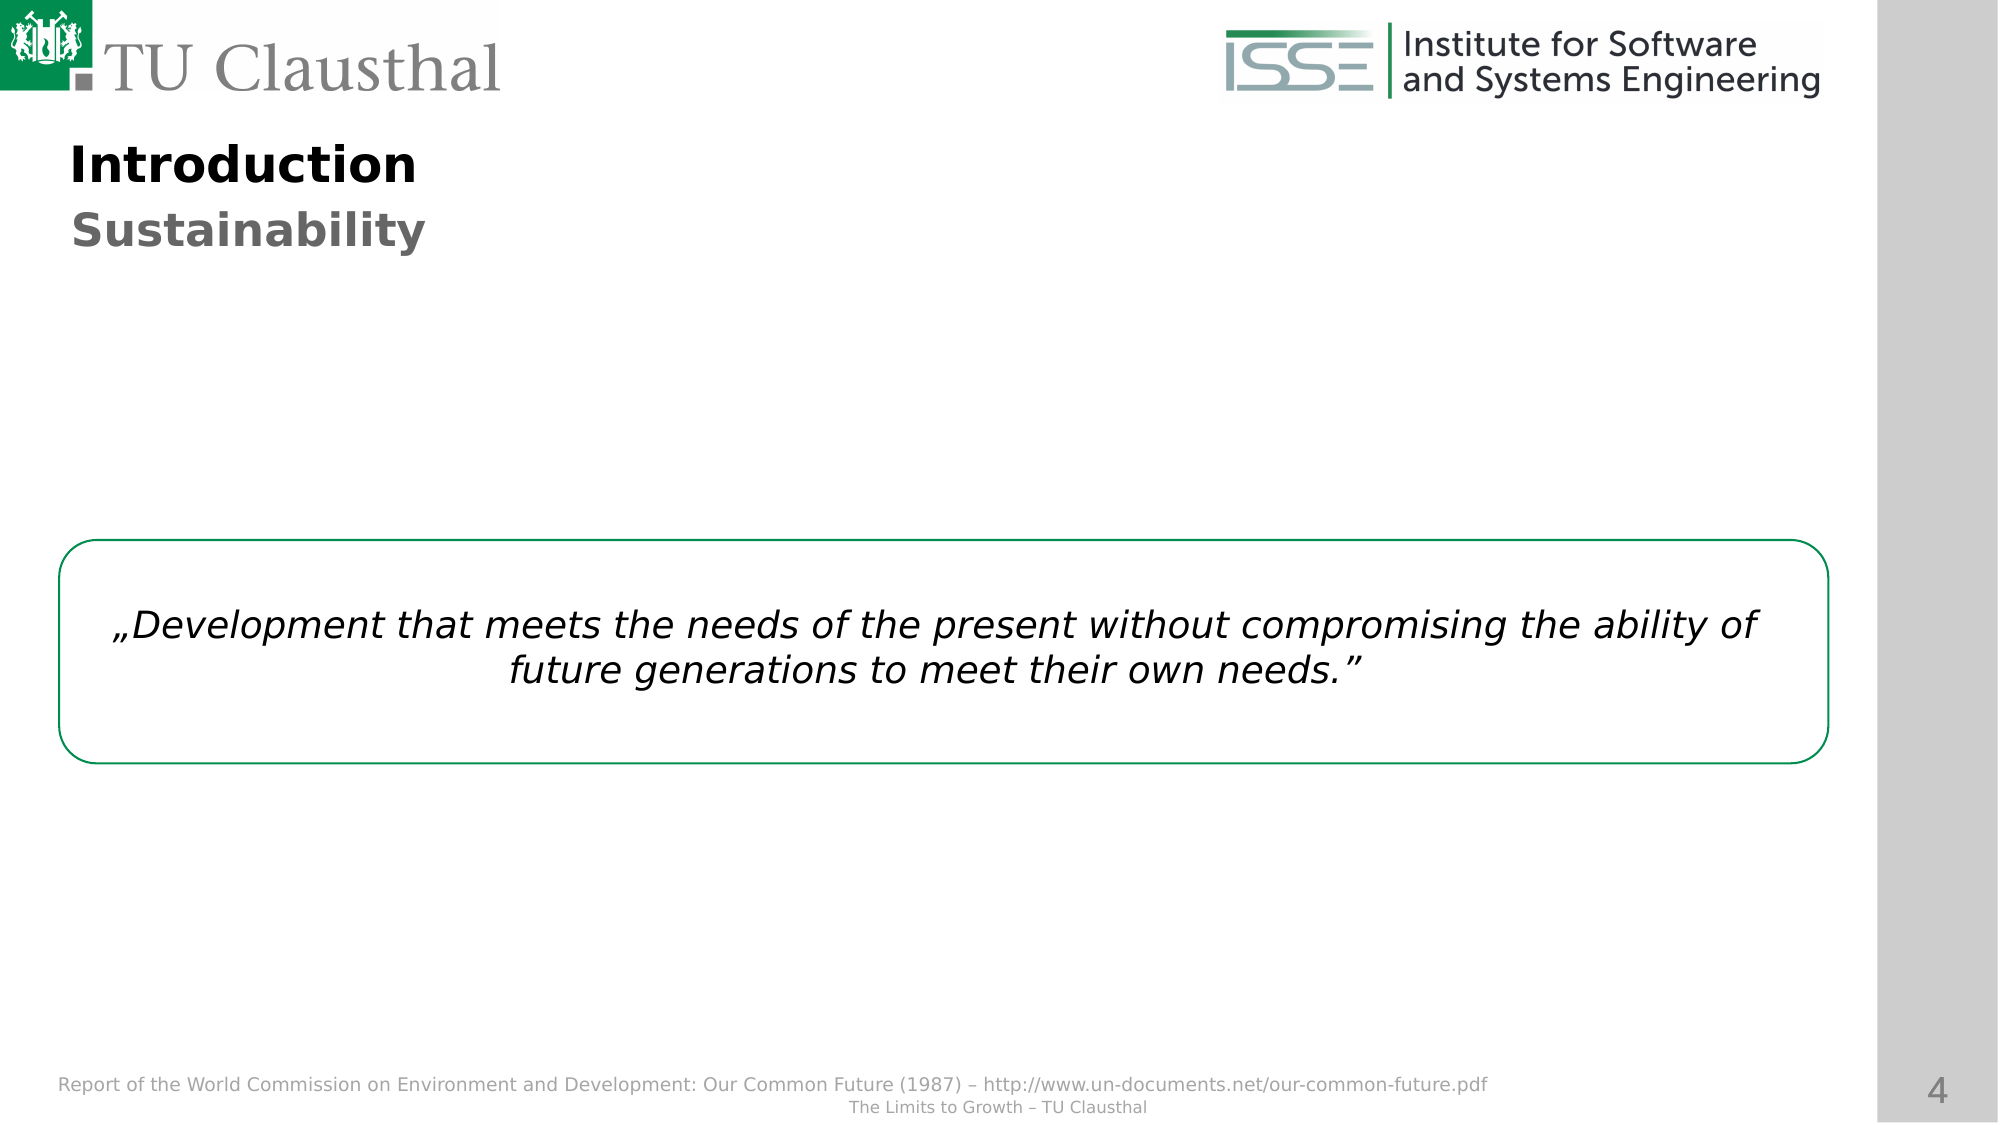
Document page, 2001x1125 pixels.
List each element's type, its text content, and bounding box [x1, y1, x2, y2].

text_box Introduction [54, 125, 1817, 206]
text_box Sustainability [70, 188, 1768, 268]
picture [0, 0, 500, 91]
text_box „Development that meets the needs of the present without compromising the ability of future generations to meet their own needs.” [54, 207, 1817, 1032]
text_box Report of the World Commission on Environment and Development: Our Common Future (1987) – http://www.un-documents.net/our-common-future.pdf [43, 1065, 1814, 1103]
text_box [58, 538, 1830, 765]
picture [1218, 22, 1825, 105]
